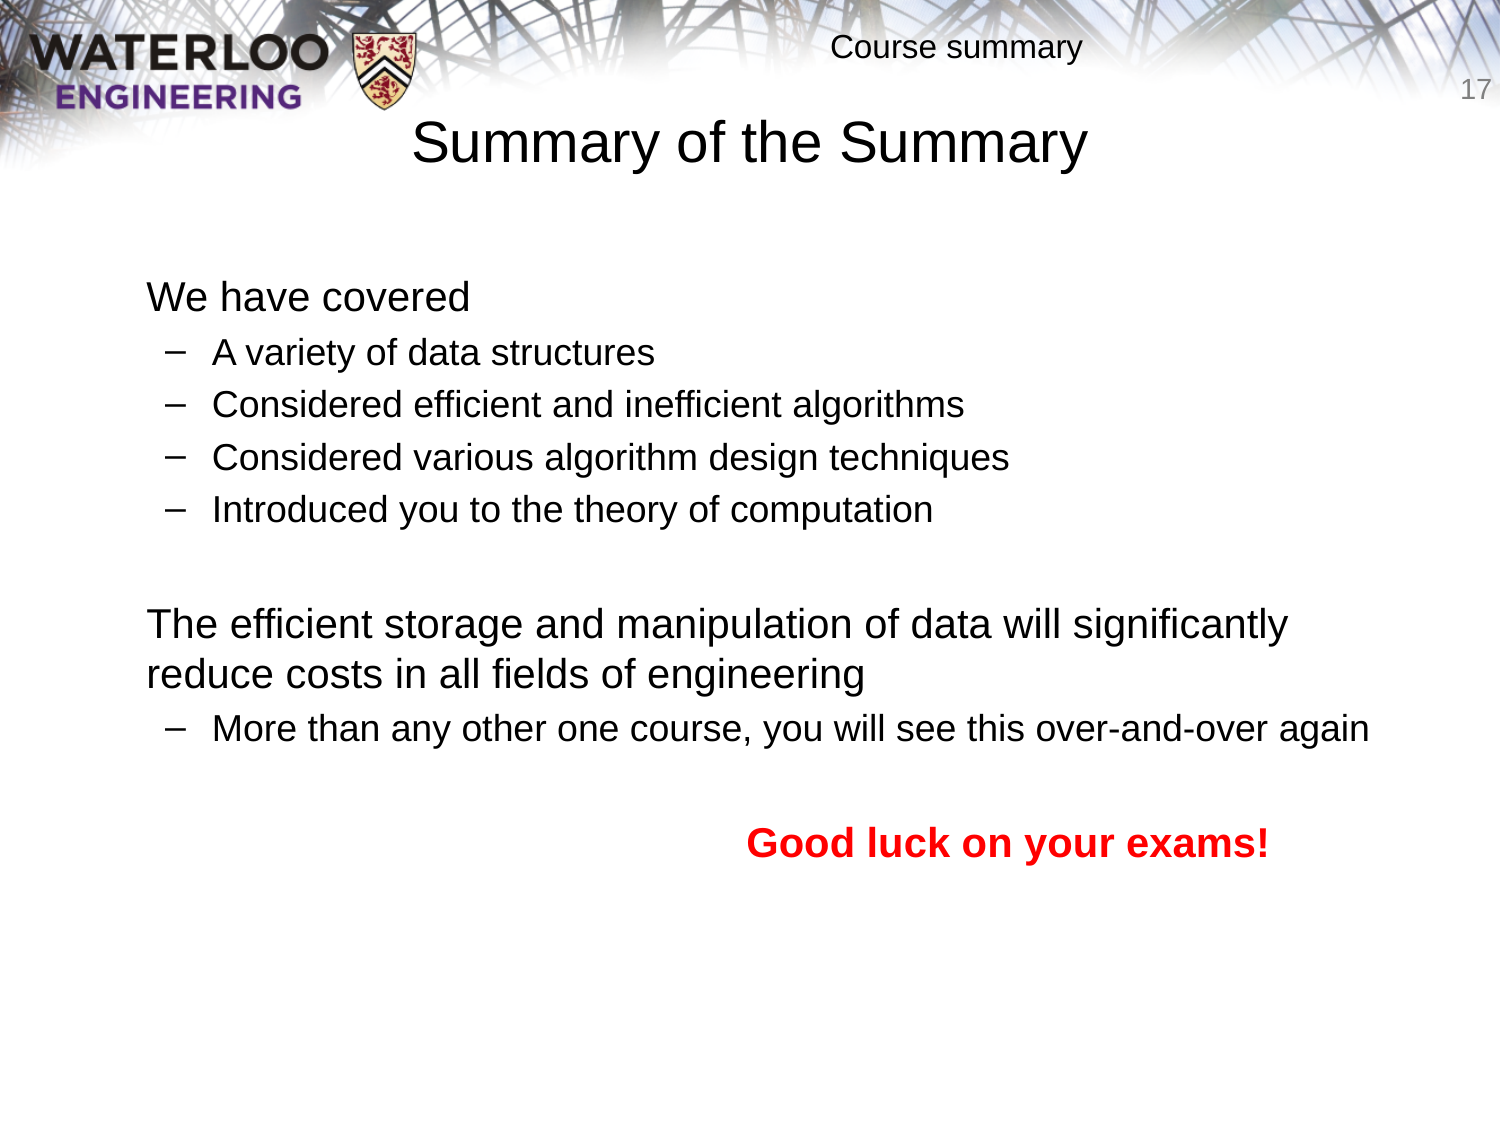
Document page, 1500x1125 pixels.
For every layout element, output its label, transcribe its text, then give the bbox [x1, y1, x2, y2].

list We have covered A variety of data structures Considered efficient and inefficient algorithms Considered various algorithm design techniques Introduced you to the theory of computation The efficient storage and manipulation of data will significantly reduce costs in all fields of engineering More than any other one course, you will see this over-and-over again Good luck on your exams! [74, 262, 1426, 1006]
picture [0, 0, 1500, 1125]
title Summary of the Summary [74, 44, 1426, 233]
